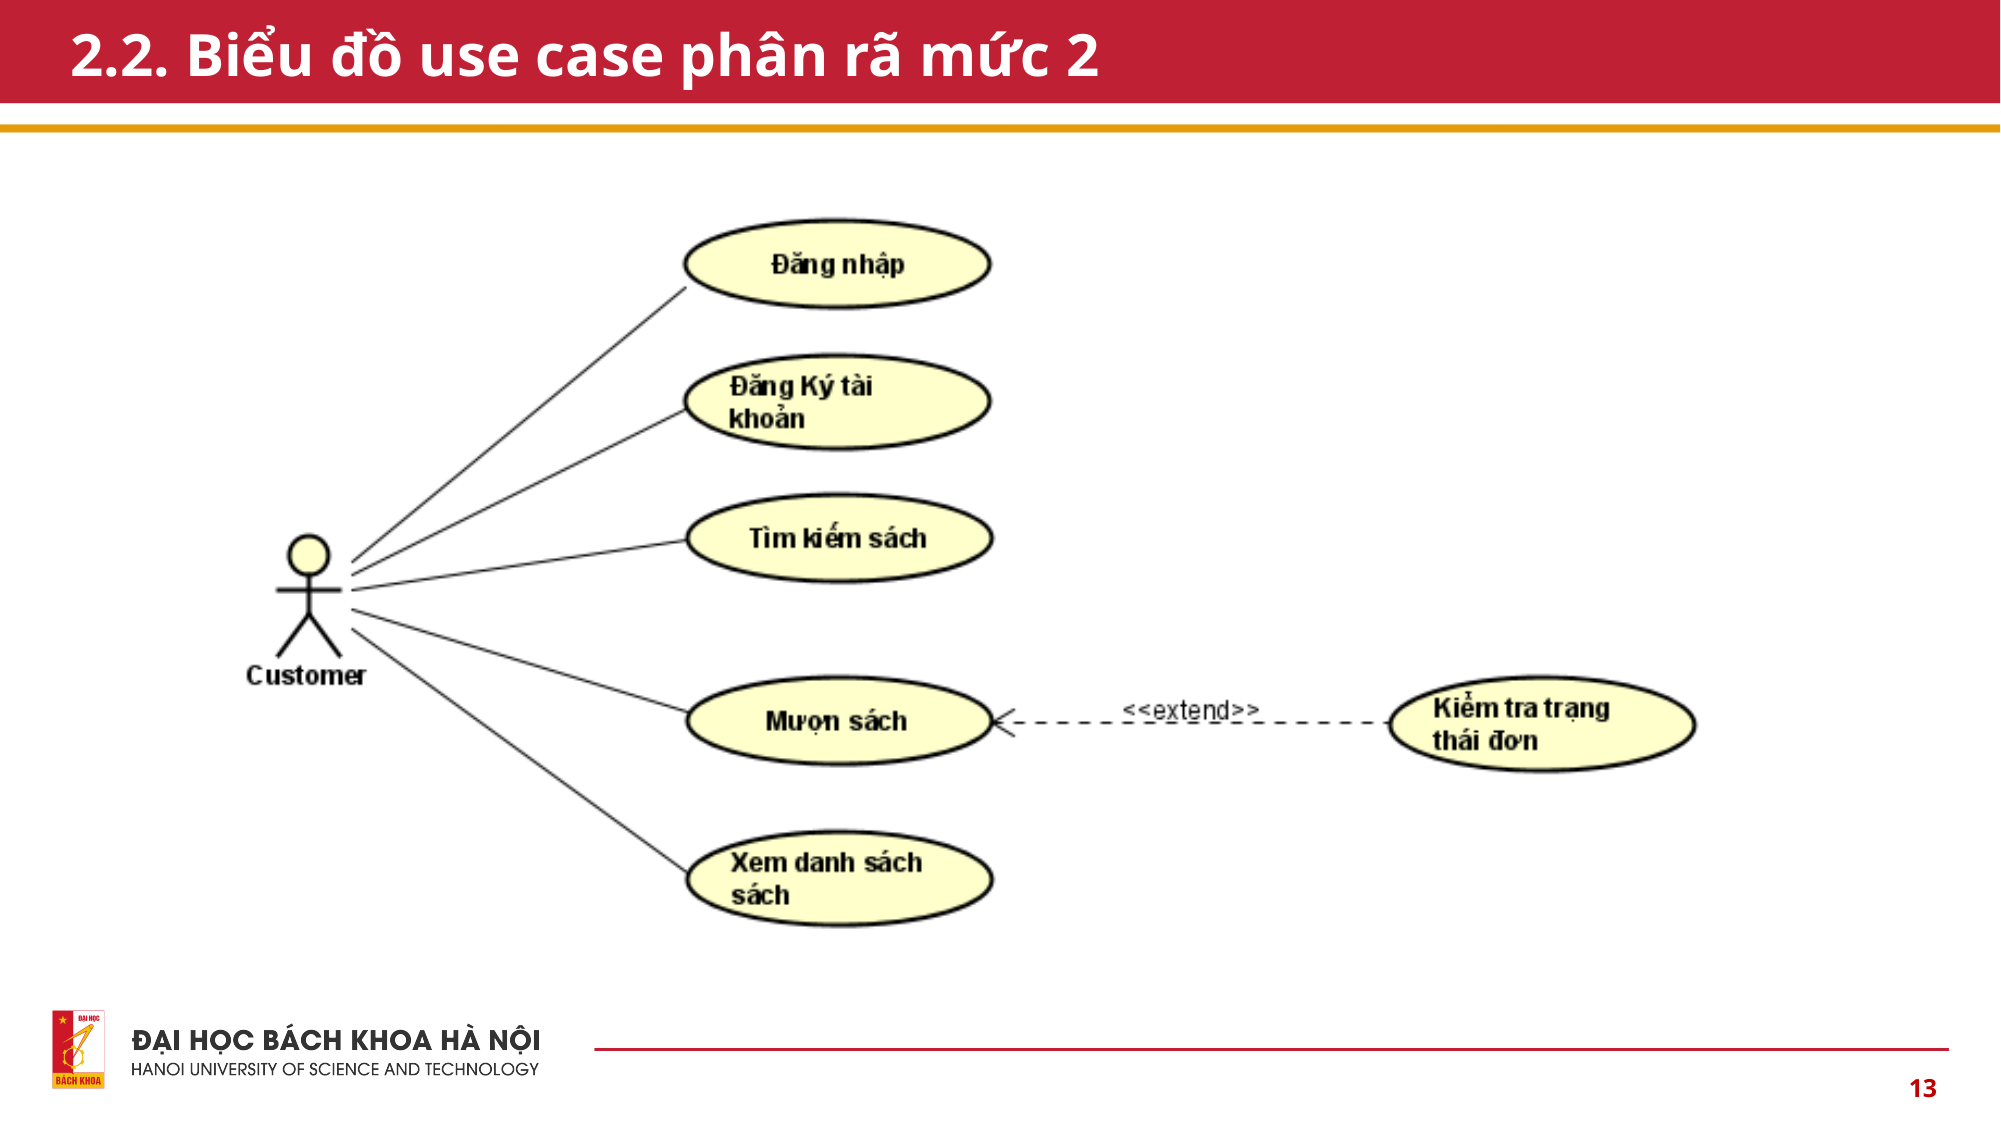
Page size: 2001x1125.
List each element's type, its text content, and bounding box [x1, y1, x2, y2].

picture [0, 0, 2001, 1125]
slide_number 13 [1502, 1065, 1953, 1125]
title 2.2. Biểu đồ use case phân rã mức 2 [55, 18, 1945, 90]
